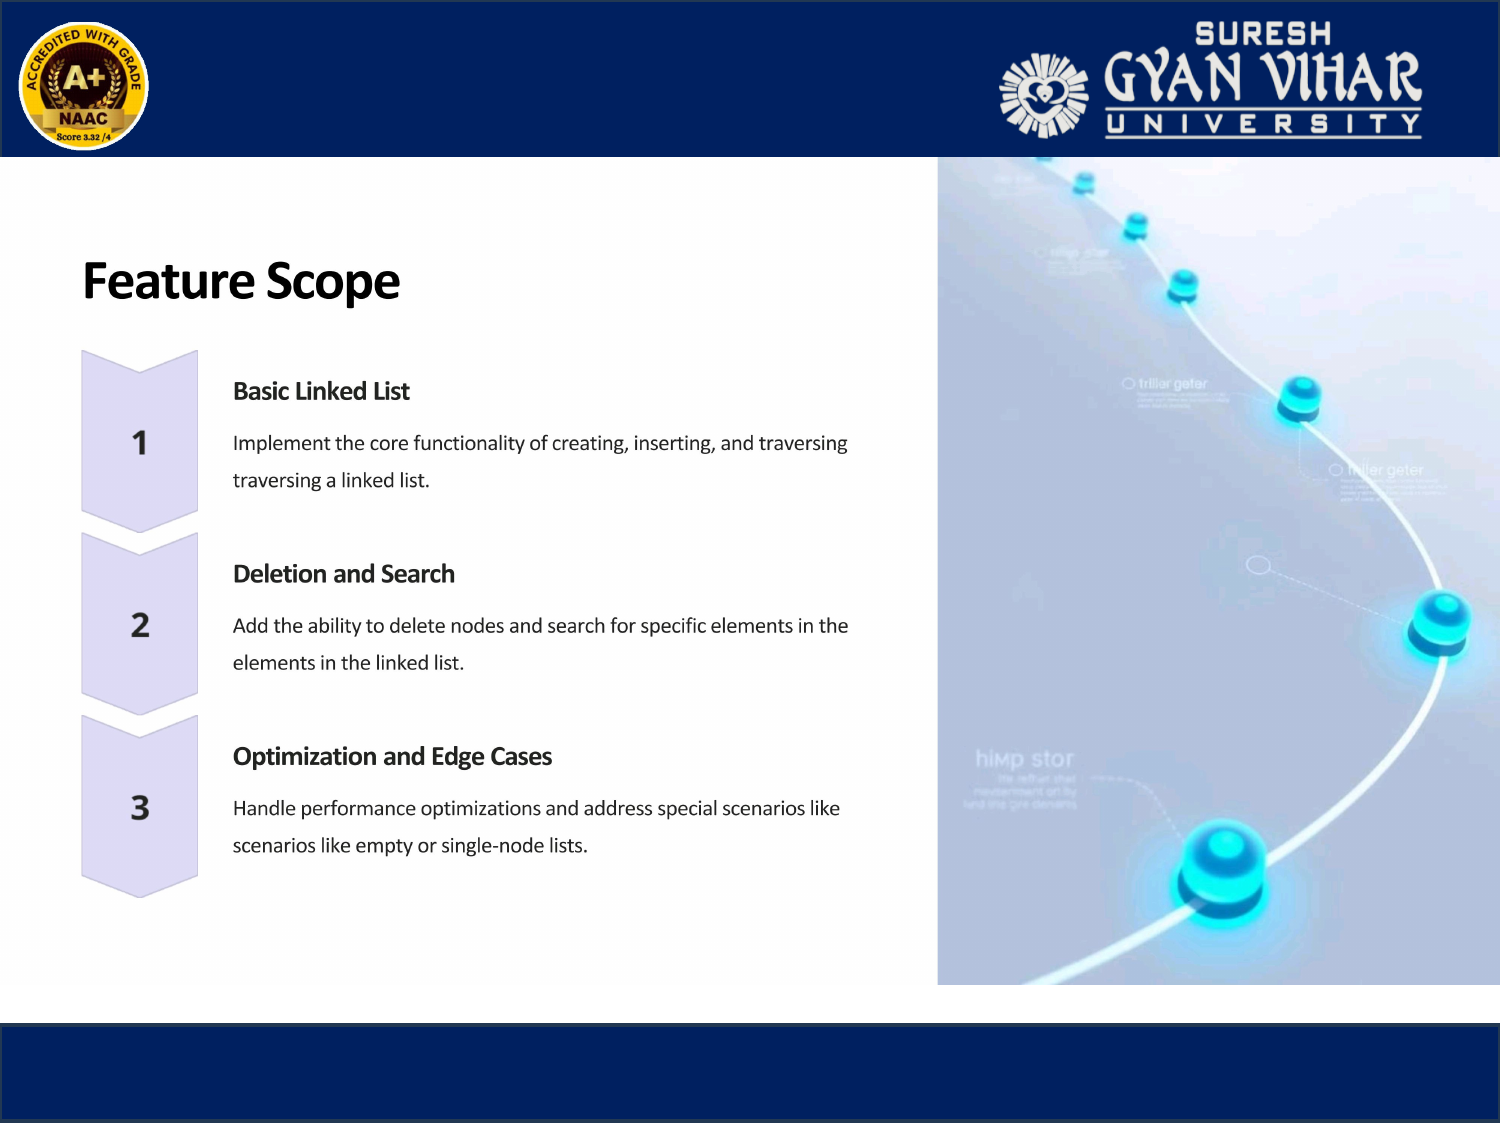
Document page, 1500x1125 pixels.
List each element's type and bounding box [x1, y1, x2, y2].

picture [0, 157, 1500, 985]
picture [4, 22, 159, 151]
